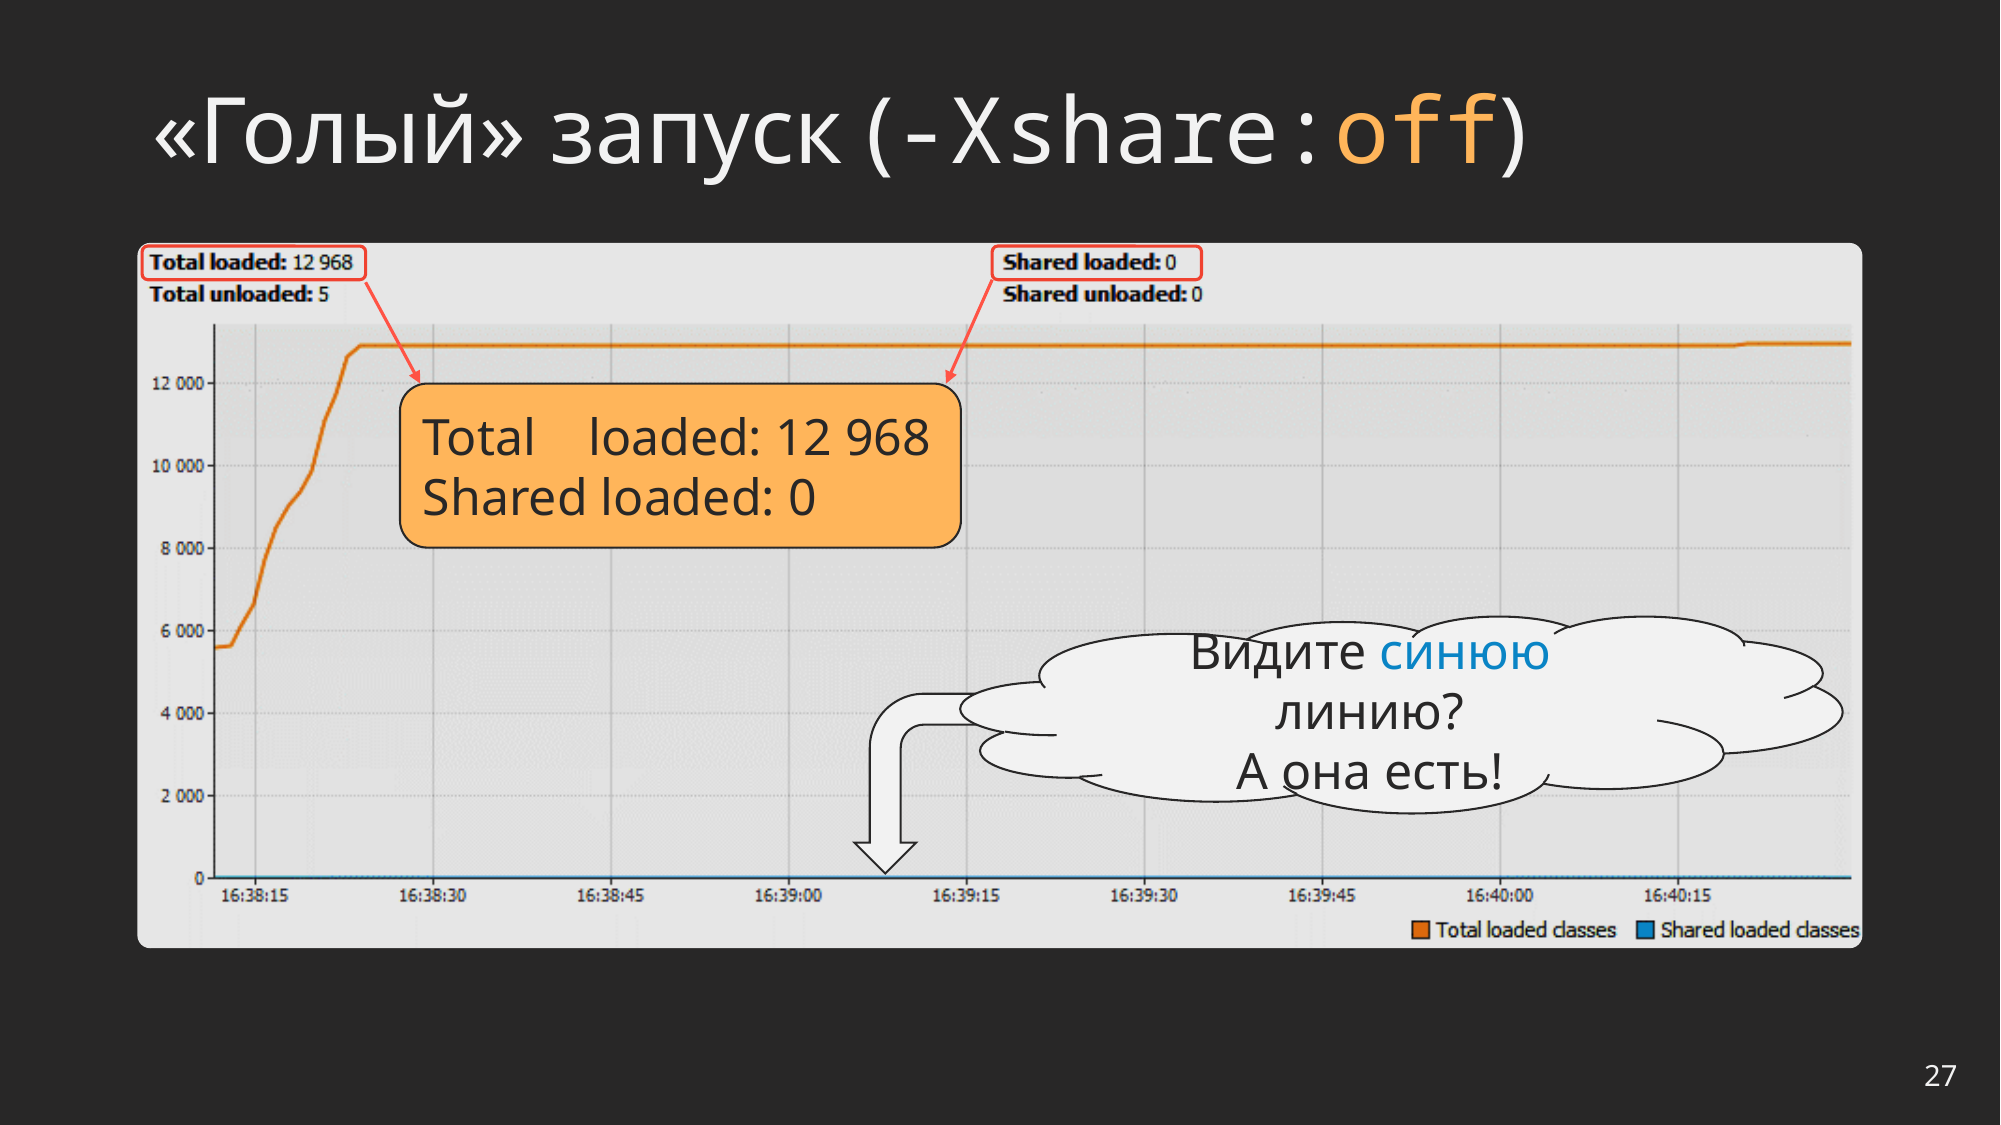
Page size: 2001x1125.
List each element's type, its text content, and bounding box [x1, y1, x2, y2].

title «Голый» запуск (-Xshare:off) [137, 25, 1863, 242]
slide_number 27 [1909, 1050, 2000, 1125]
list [137, 242, 1863, 949]
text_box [365, 282, 421, 384]
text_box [946, 279, 993, 384]
